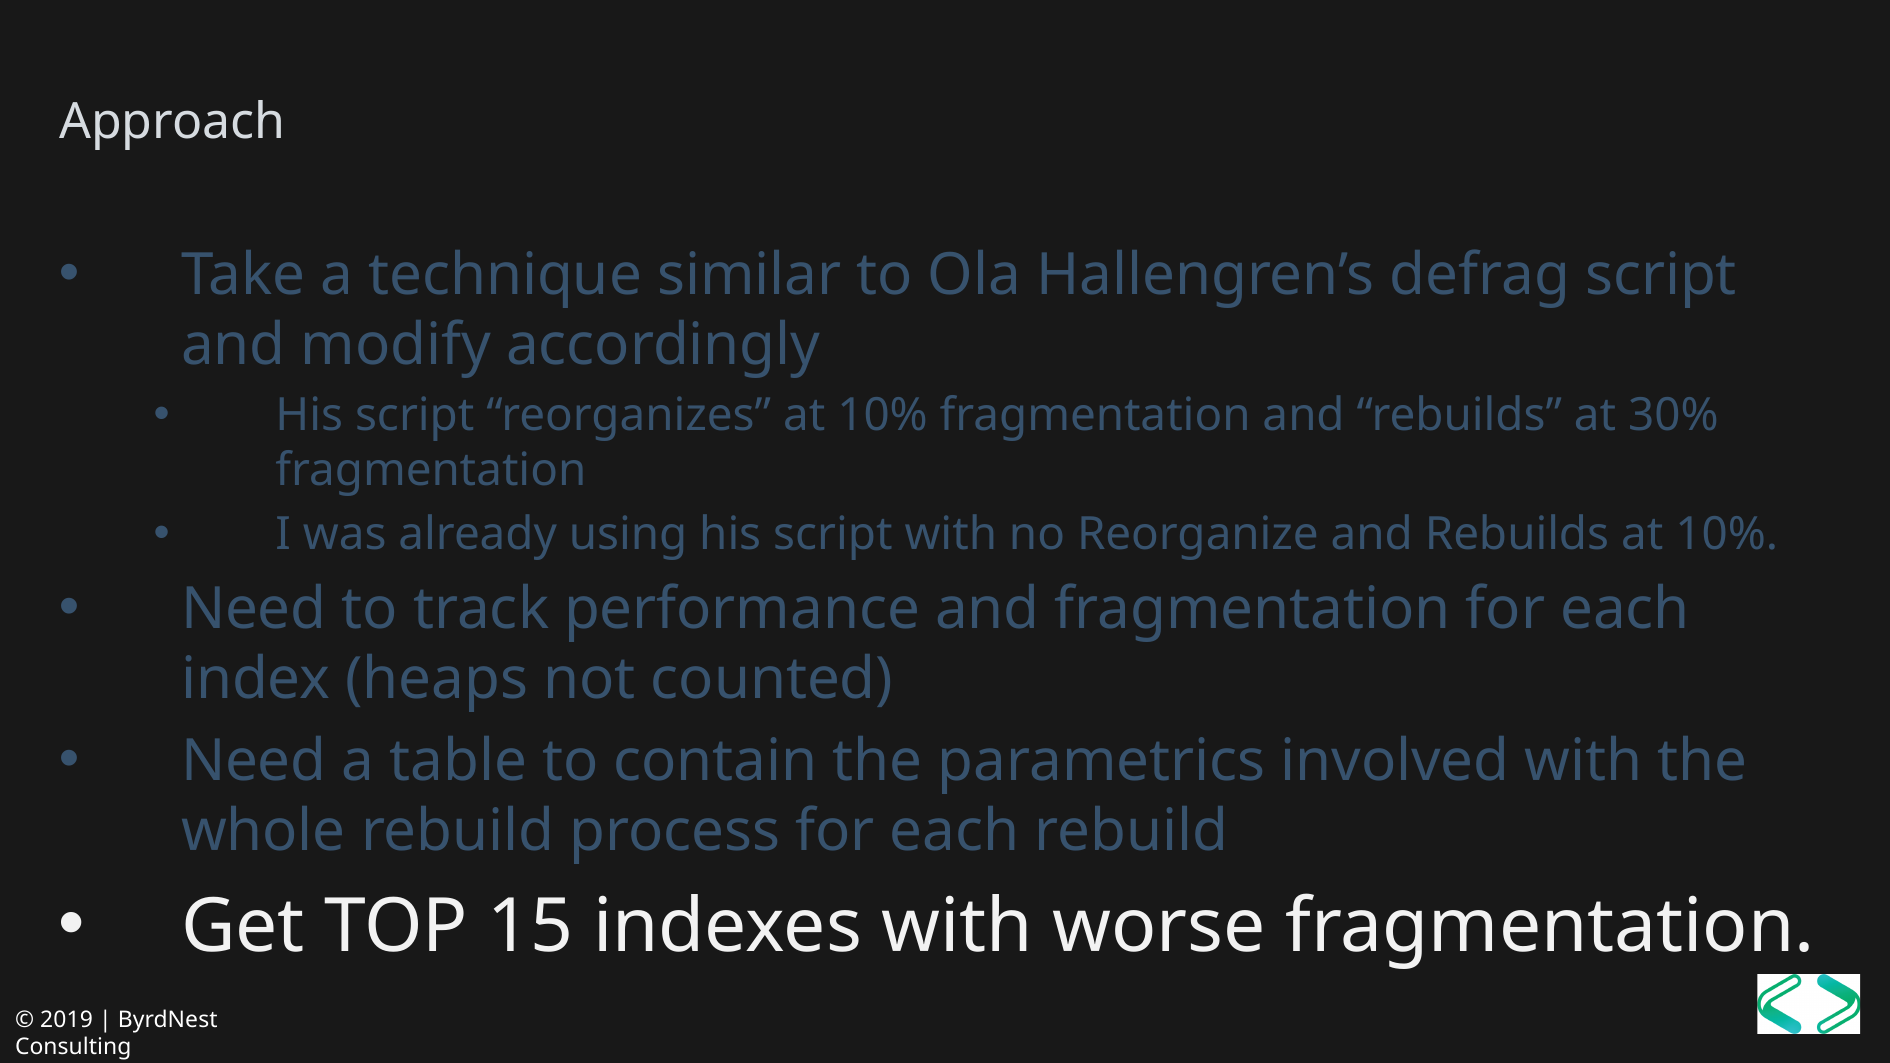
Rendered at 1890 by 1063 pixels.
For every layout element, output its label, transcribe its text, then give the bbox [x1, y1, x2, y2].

title Approach [59, 59, 1831, 178]
list Take a technique similar to Ola Hallengren’s defrag script and modify accordingly His script “reorganizes” at 10% fragmentation and “rebuilds” at 30% fragmentation I was already using his script with no Reorganize and Rebuilds at 10%. Need to track performance and fragmentation for each index (heaps not counted) Need a table to contain the parametrics involved with the whole rebuild process for each rebuild Get TOP 15 indexes with worse fragmentation. [59, 236, 1831, 1004]
text_box © 2019 | ByrdNest Consulting [0, 1001, 337, 1062]
